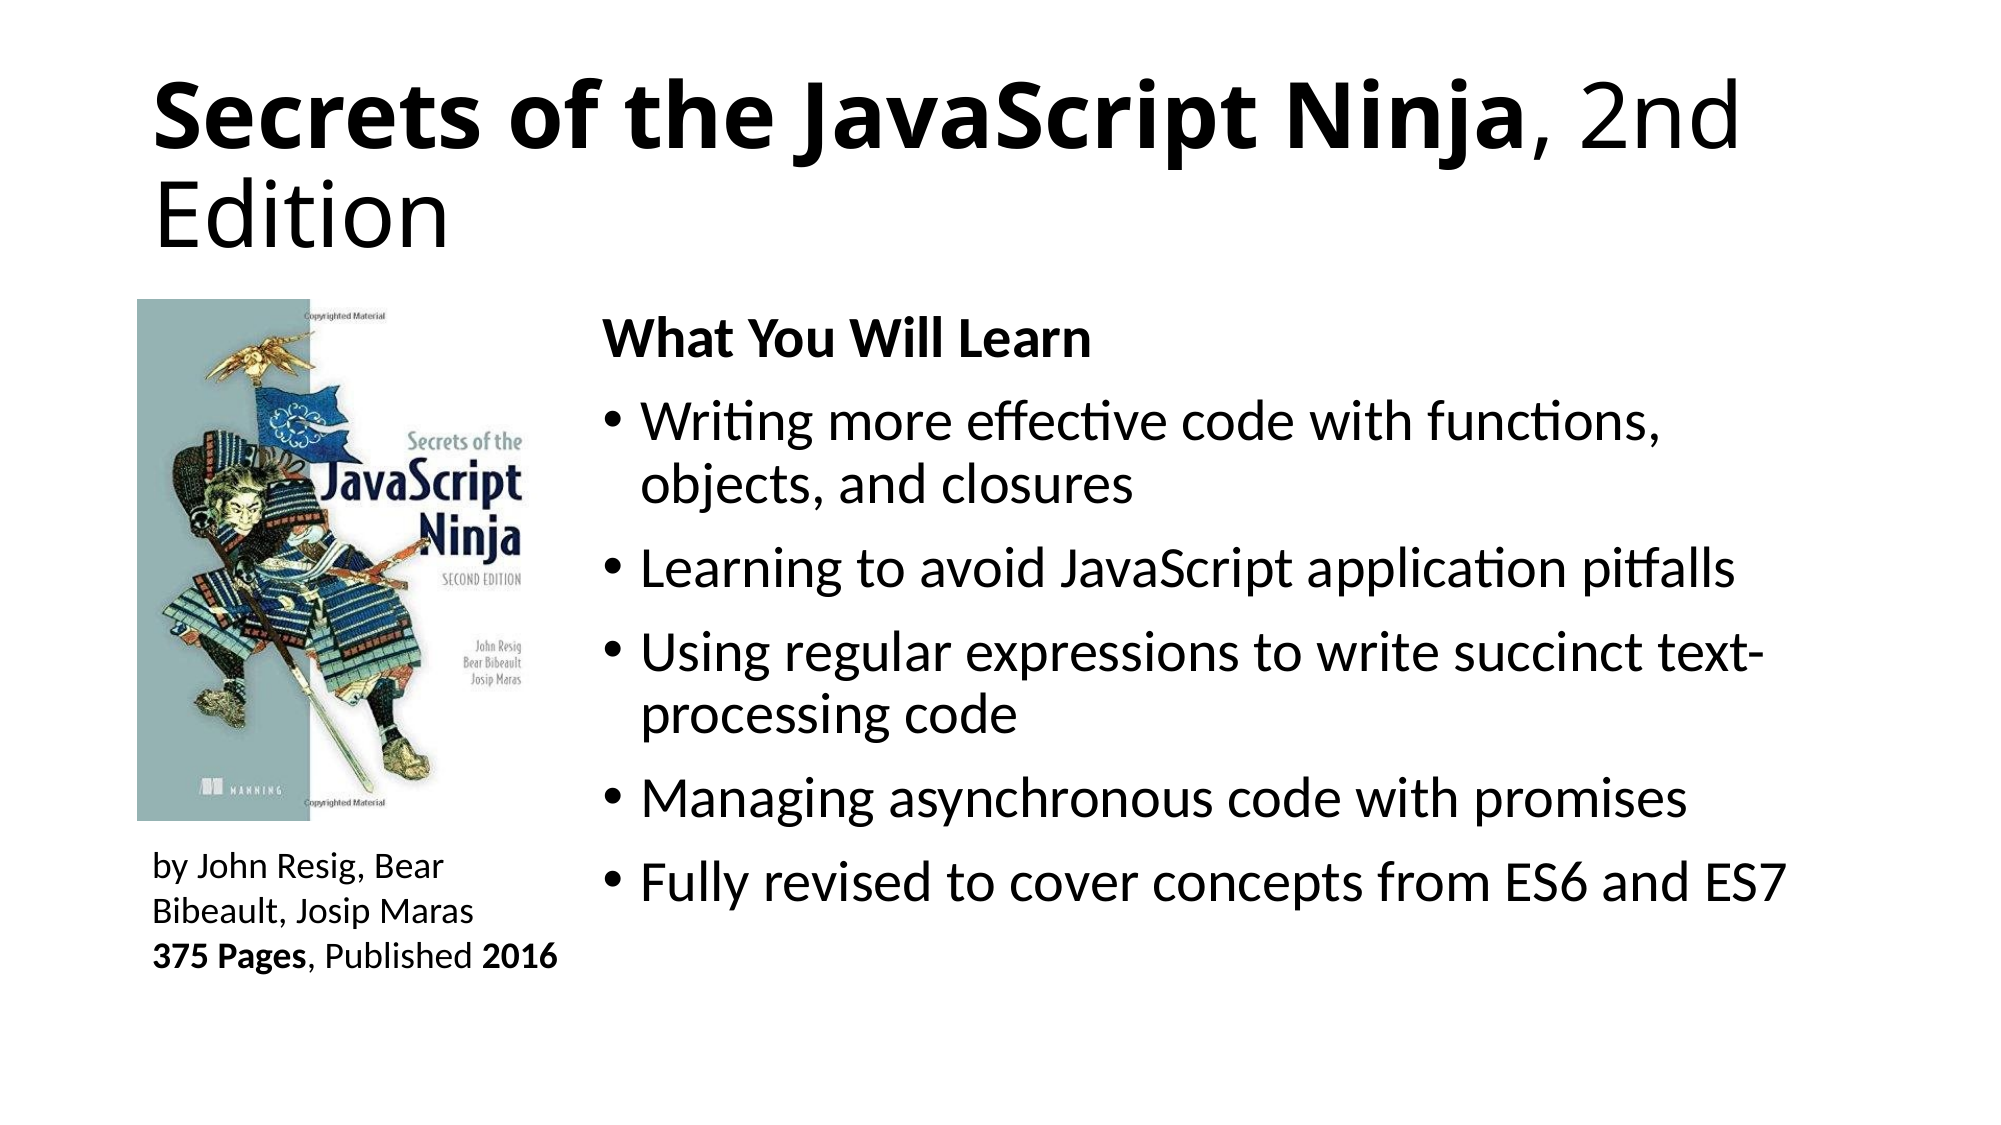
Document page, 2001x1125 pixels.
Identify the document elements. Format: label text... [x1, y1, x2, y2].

list What You Will Learn Writing more effective code with functions, objects, and closures Learning to avoid JavaScript application pitfalls Using regular expressions to write succinct text-processing code Managing asynchronous code with promises Fully revised to cover concepts from ES6 and ES7 [587, 299, 1863, 1014]
title Secrets of the JavaScript Ninja, 2nd Edition [137, 59, 1863, 278]
picture [137, 299, 552, 821]
text_box by John Resig, Bear Bibeault, Josip Maras 375 Pages, Published 2016 [137, 834, 588, 984]
